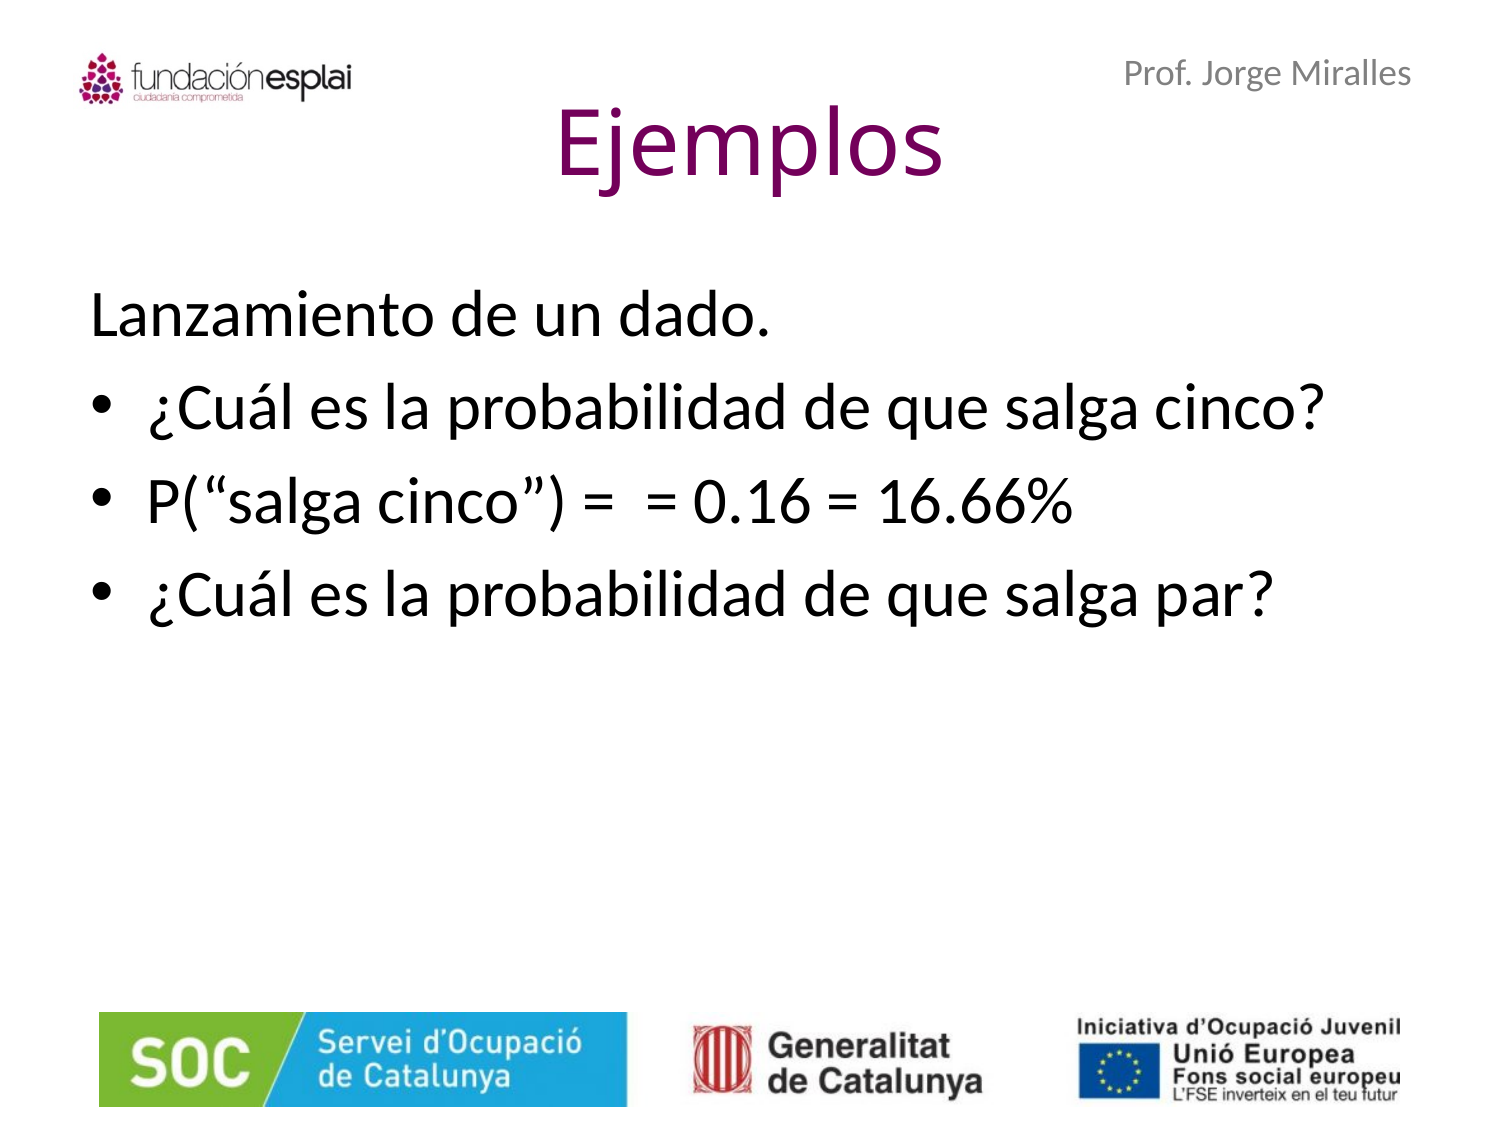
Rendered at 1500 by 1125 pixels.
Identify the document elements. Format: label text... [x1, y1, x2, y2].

title Ejemplos [75, 45, 1425, 233]
picture [99, 1012, 1400, 1107]
picture [73, 42, 357, 114]
